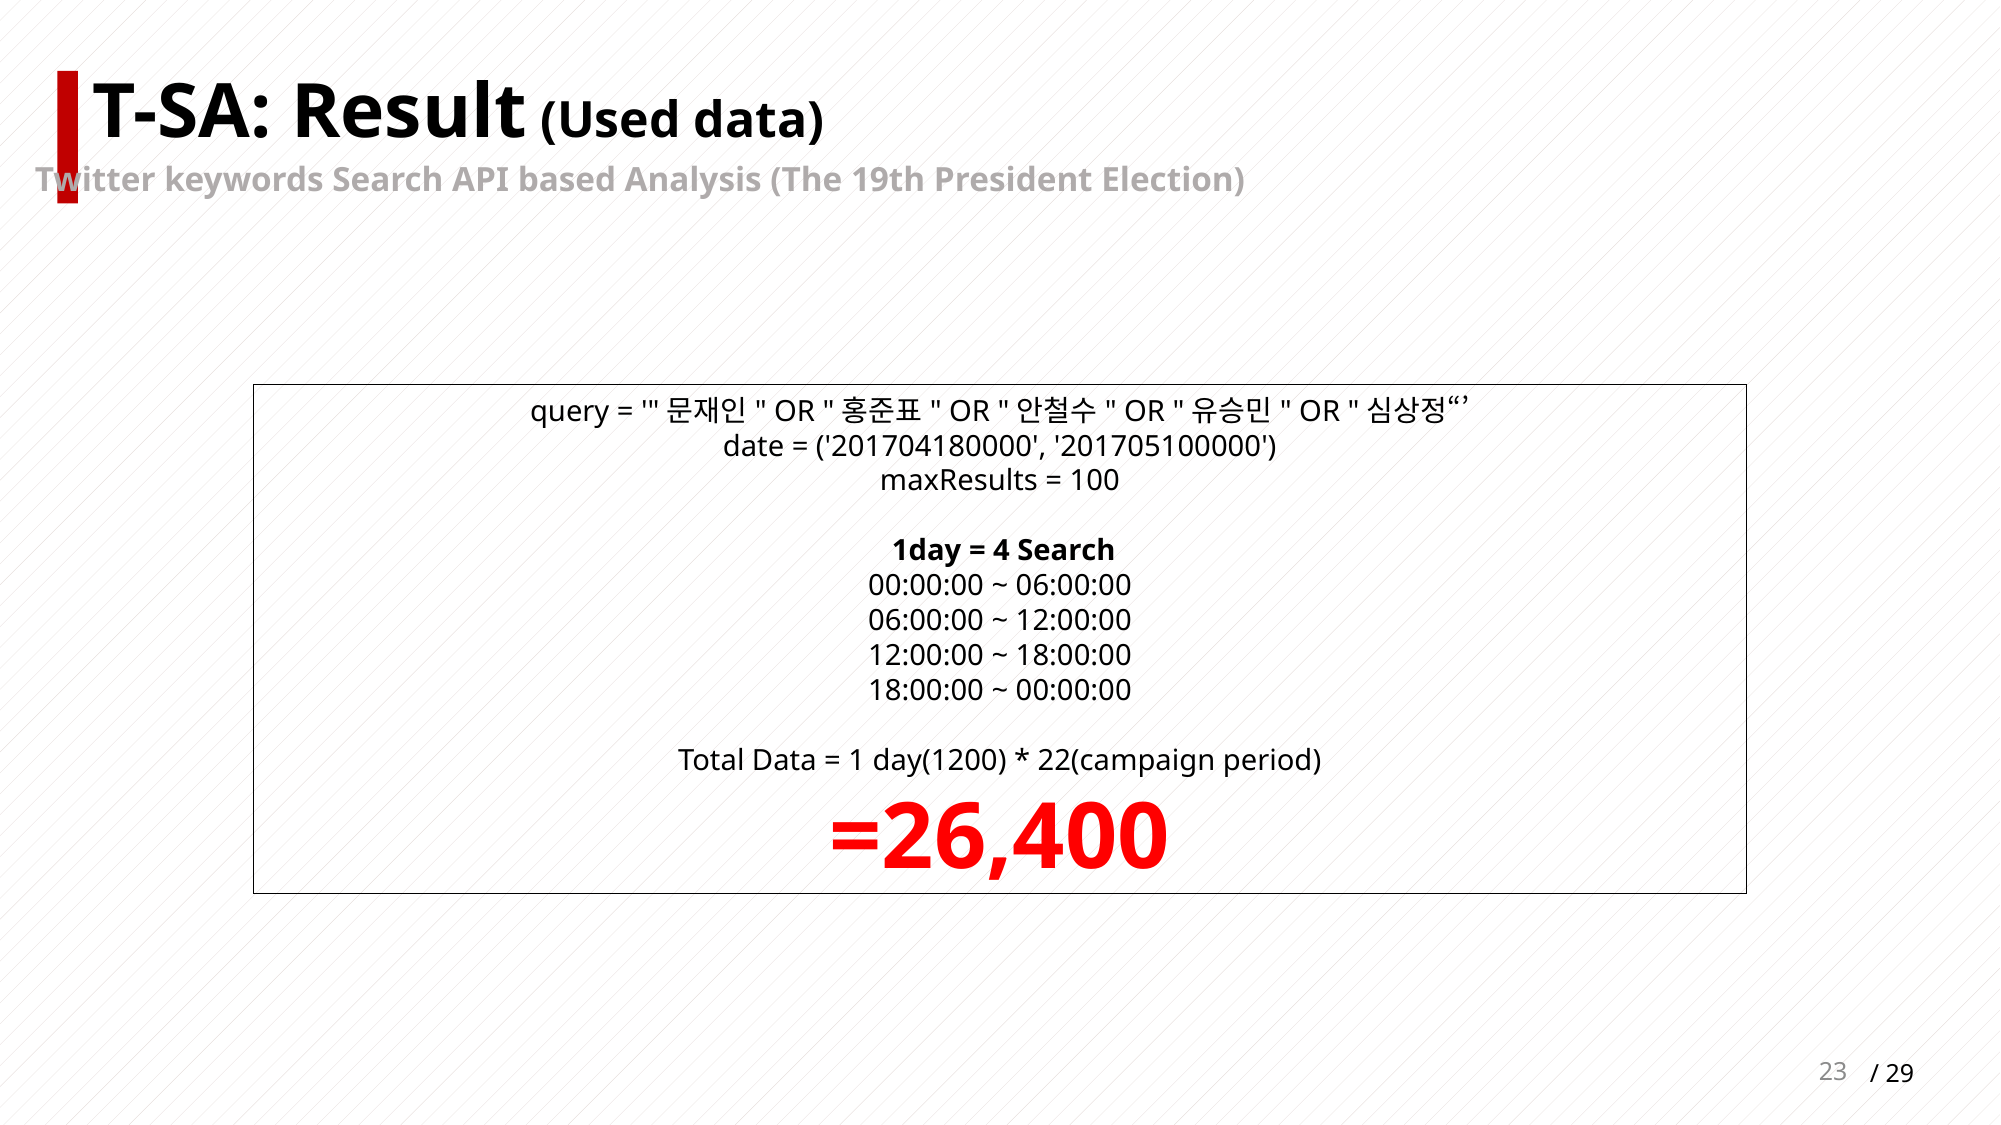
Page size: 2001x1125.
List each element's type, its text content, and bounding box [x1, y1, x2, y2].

text_box / 29 [1855, 1049, 1936, 1095]
slide_number 23 [1412, 1042, 1863, 1103]
text_box query = '"문재인" OR "홍준표" OR "안철수" OR "유승민" OR "심상정“’ date = ('201704180000', '201705100000') maxResults = 100 1day = 4 Search 00:00:00 ~ 06:00:00 06:00:00 ~ 12:00:00 12:00:00 ~ 18:00:00 18:00:00 ~ 00:00:00 Total Data = 1 day(1200) * 22(campaign period) =26,400 [253, 384, 1747, 894]
text_box Twitter keywords Search API based Analysis (The 19th President Election) [19, 150, 1262, 205]
text_box T-SA: Result (Used data) [77, 54, 1231, 150]
text_box [56, 70, 77, 150]
